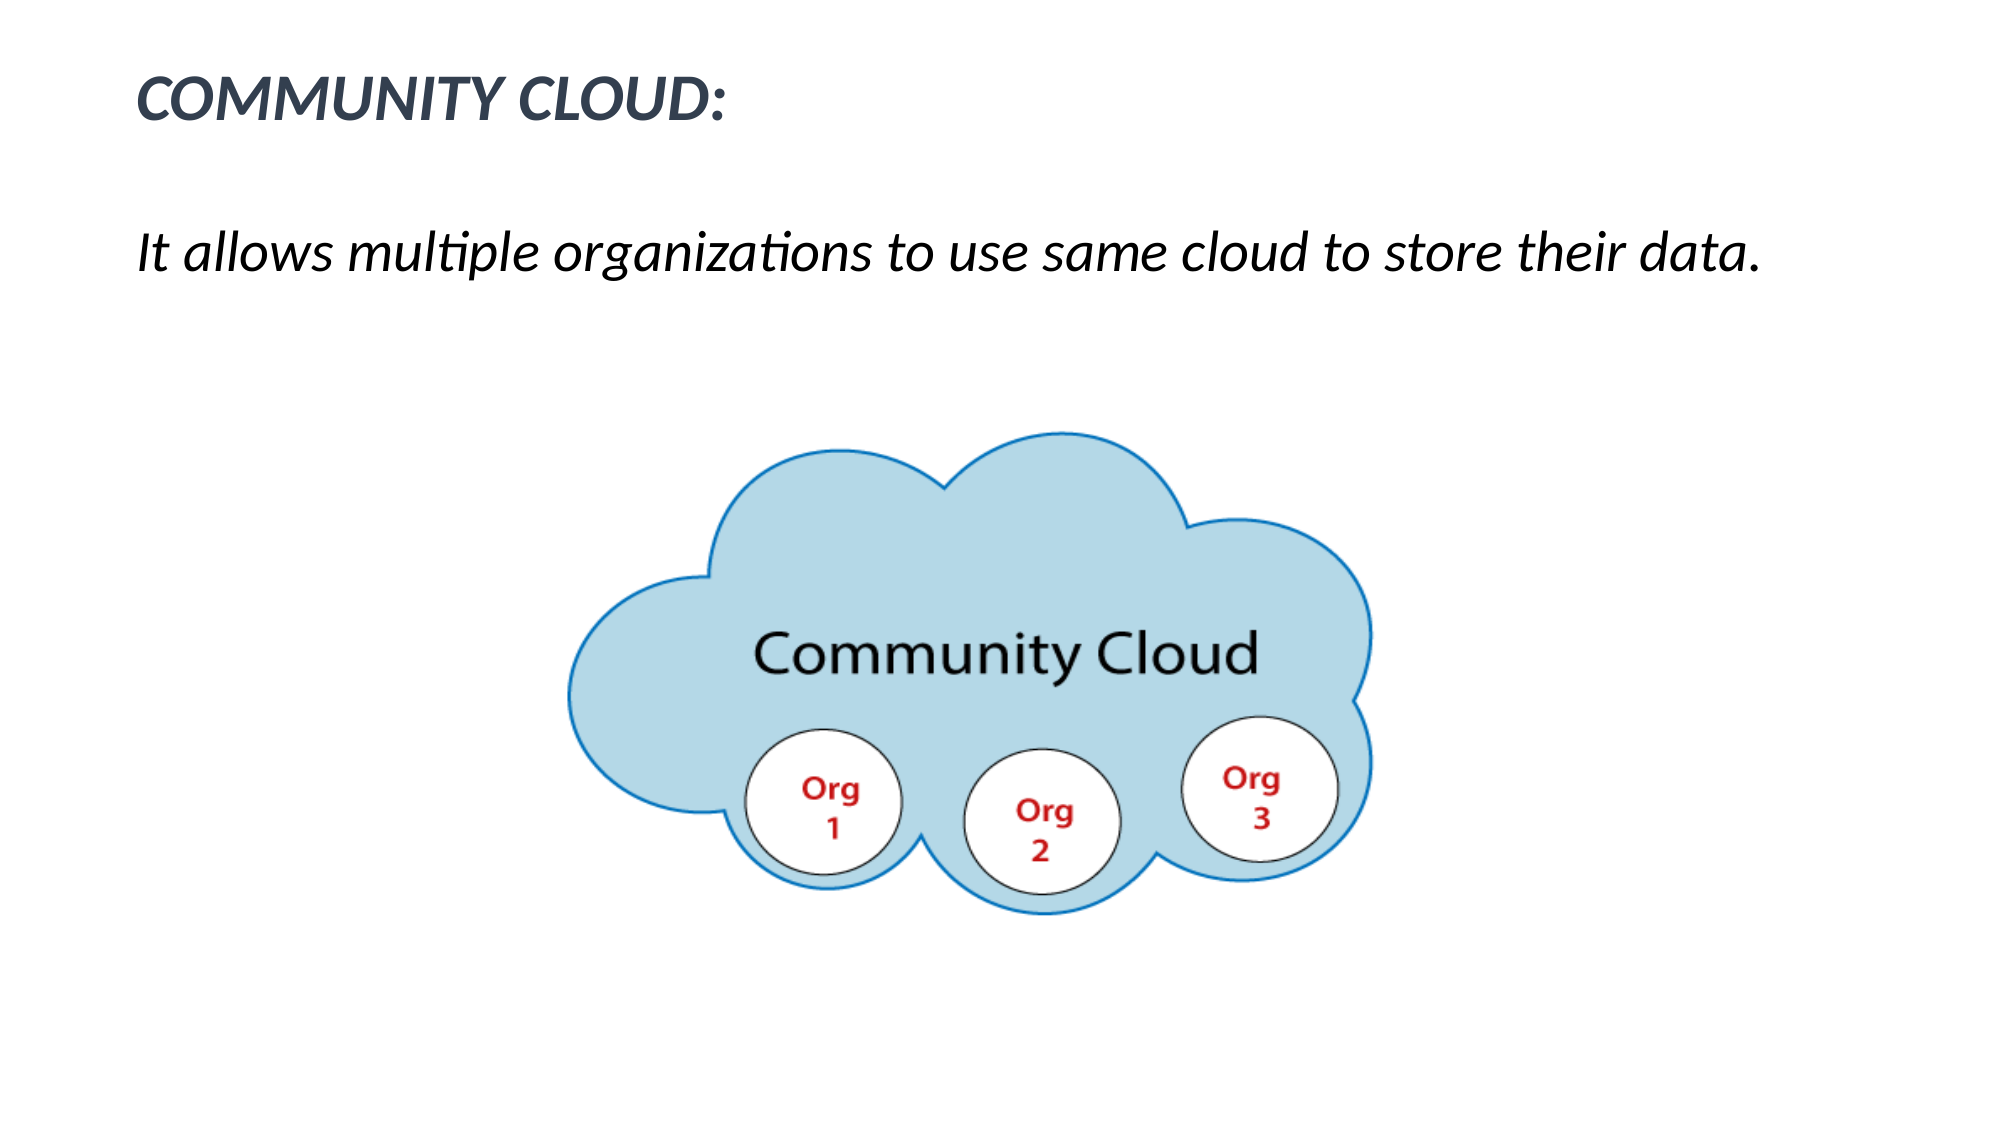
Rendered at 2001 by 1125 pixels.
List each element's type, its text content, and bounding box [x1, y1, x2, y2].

text_box COMMUNITY CLOUD: It allows multiple organizations to use same cloud to store their data. [121, 46, 1878, 501]
picture [551, 416, 1391, 934]
